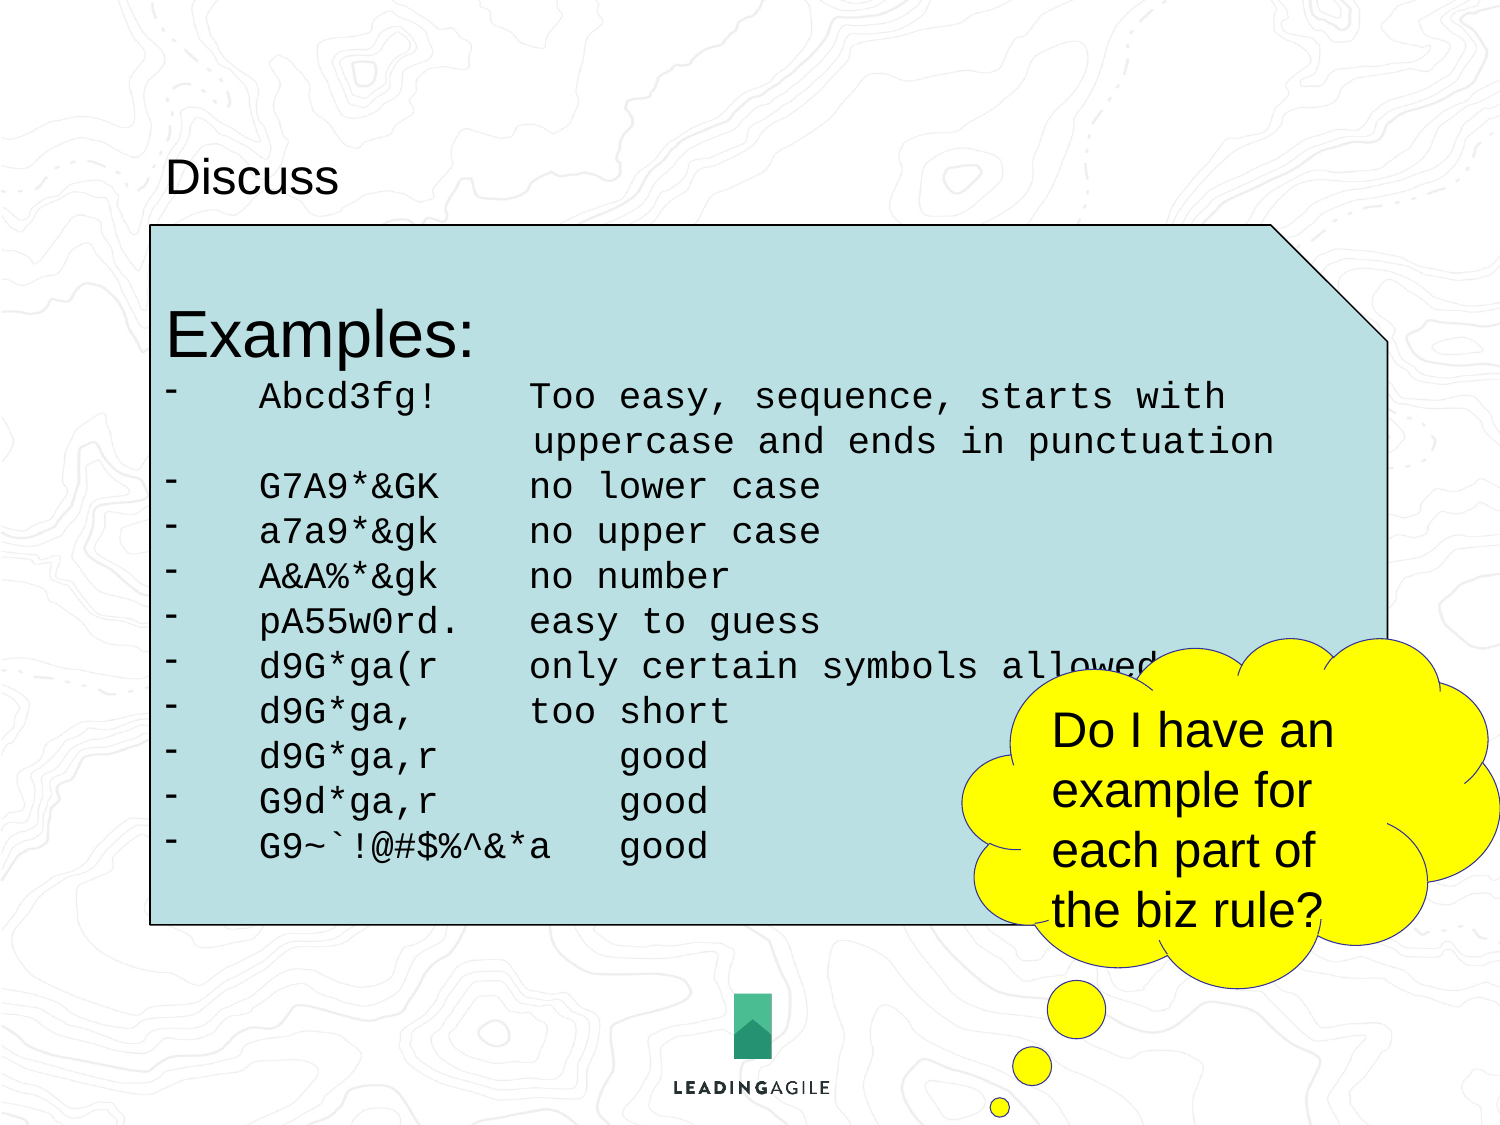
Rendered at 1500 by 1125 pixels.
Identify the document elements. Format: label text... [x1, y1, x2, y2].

text_box Discuss [150, 137, 398, 213]
text_box Do I have an example for each part of the biz rule? [1012, 1046, 1053, 1087]
text_box Examples: Abcd3fg! Too easy, sequence, starts with uppercase and ends in punctuation G7A9*&GK no lower case a7a9*&gk no upper case A&A%*&gk no number pA55w0rd. easy to guess d9G*ga(r only certain symbols allowed d9G*ga, too short d9G*ga,r good G9d*ga,r good G9~`!@#$%^&*a good [150, 224, 1388, 925]
picture [0, 0, 1500, 1125]
text_box Do I have an example for each part of the biz rule? [1046, 979, 1107, 1040]
text_box Do I have an example for each part of the biz rule? [961, 638, 1500, 990]
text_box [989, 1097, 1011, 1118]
